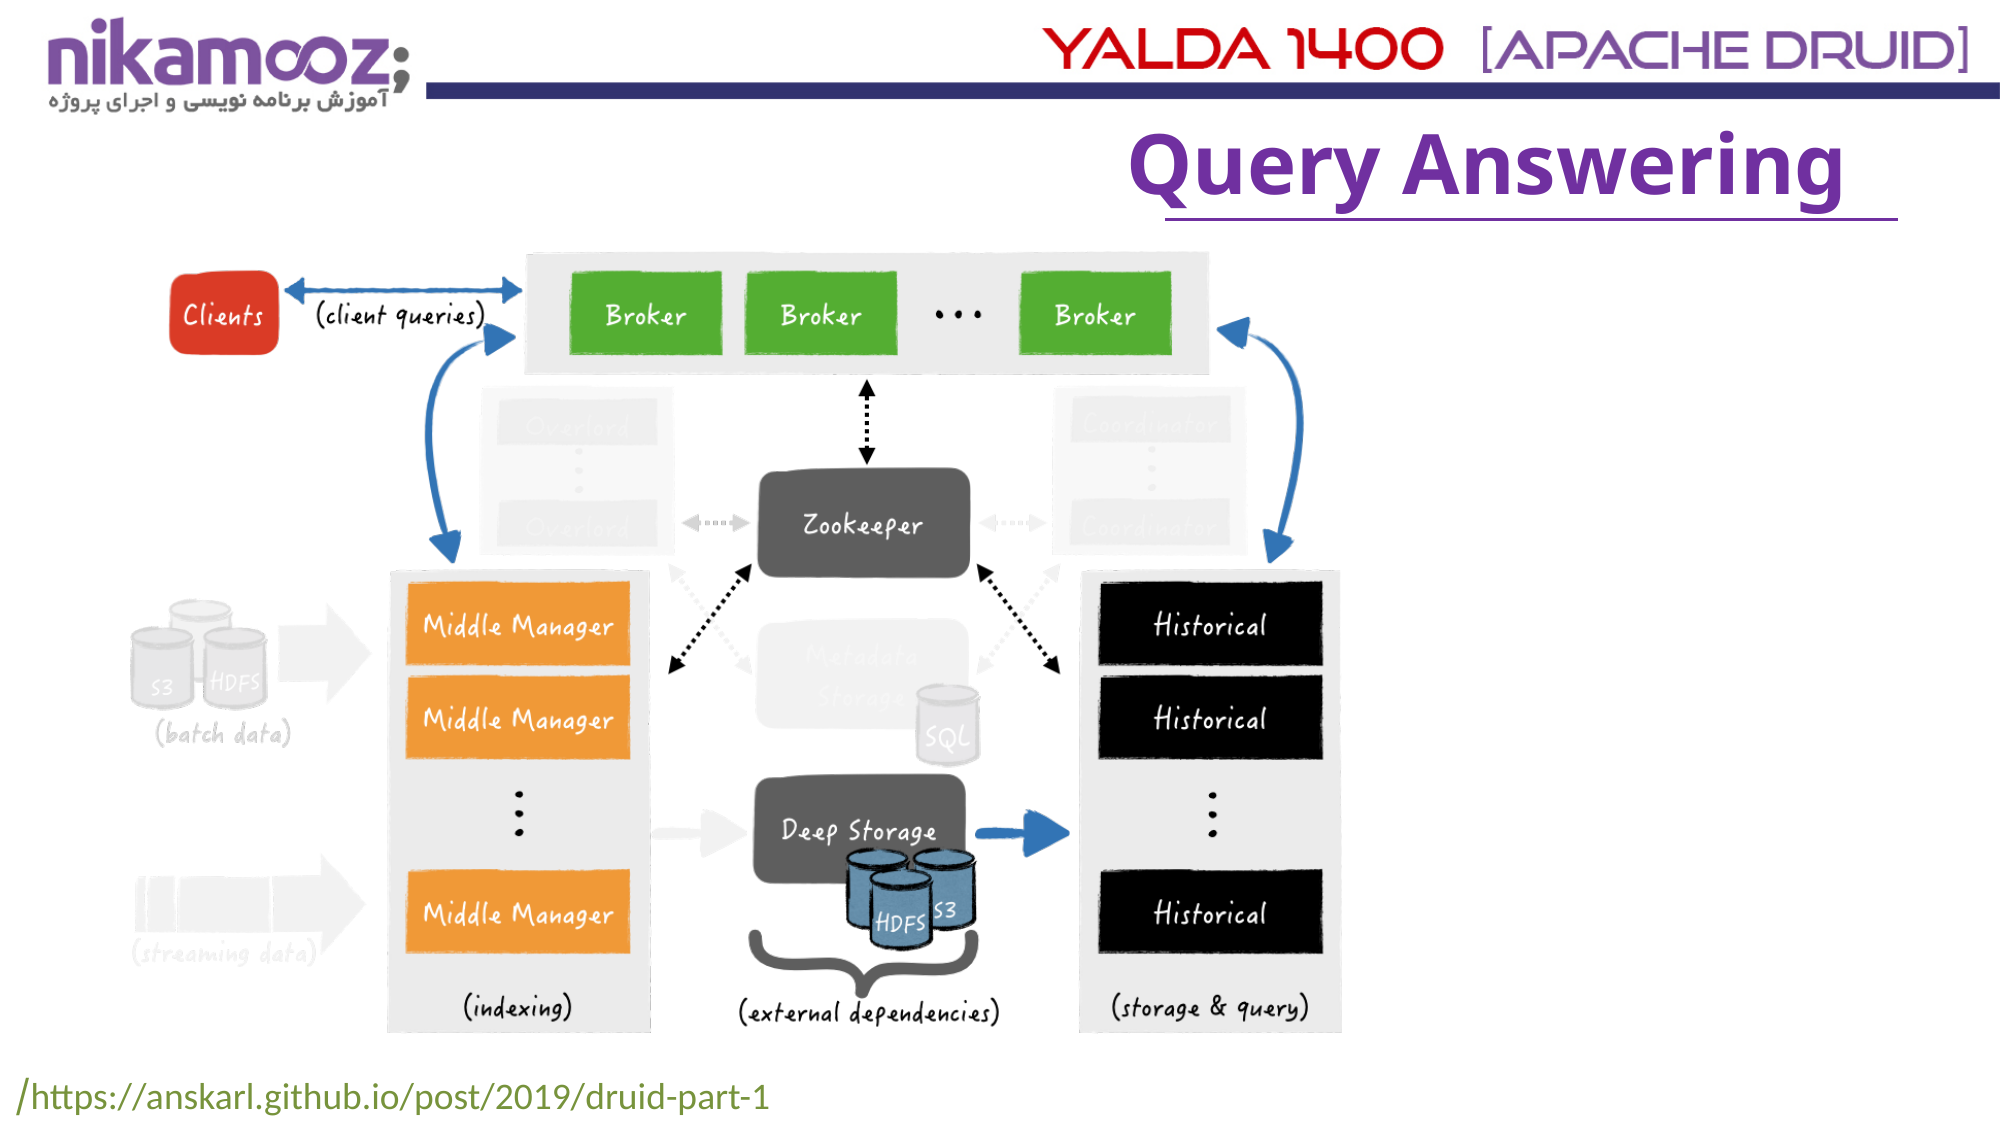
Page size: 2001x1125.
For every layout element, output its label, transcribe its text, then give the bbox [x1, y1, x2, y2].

text_box https://anskarl.github.io/post/2019/druid-part-1/ [0, 1064, 786, 1125]
text_box Query Answering [161, 103, 1938, 219]
picture [0, 0, 2001, 1125]
